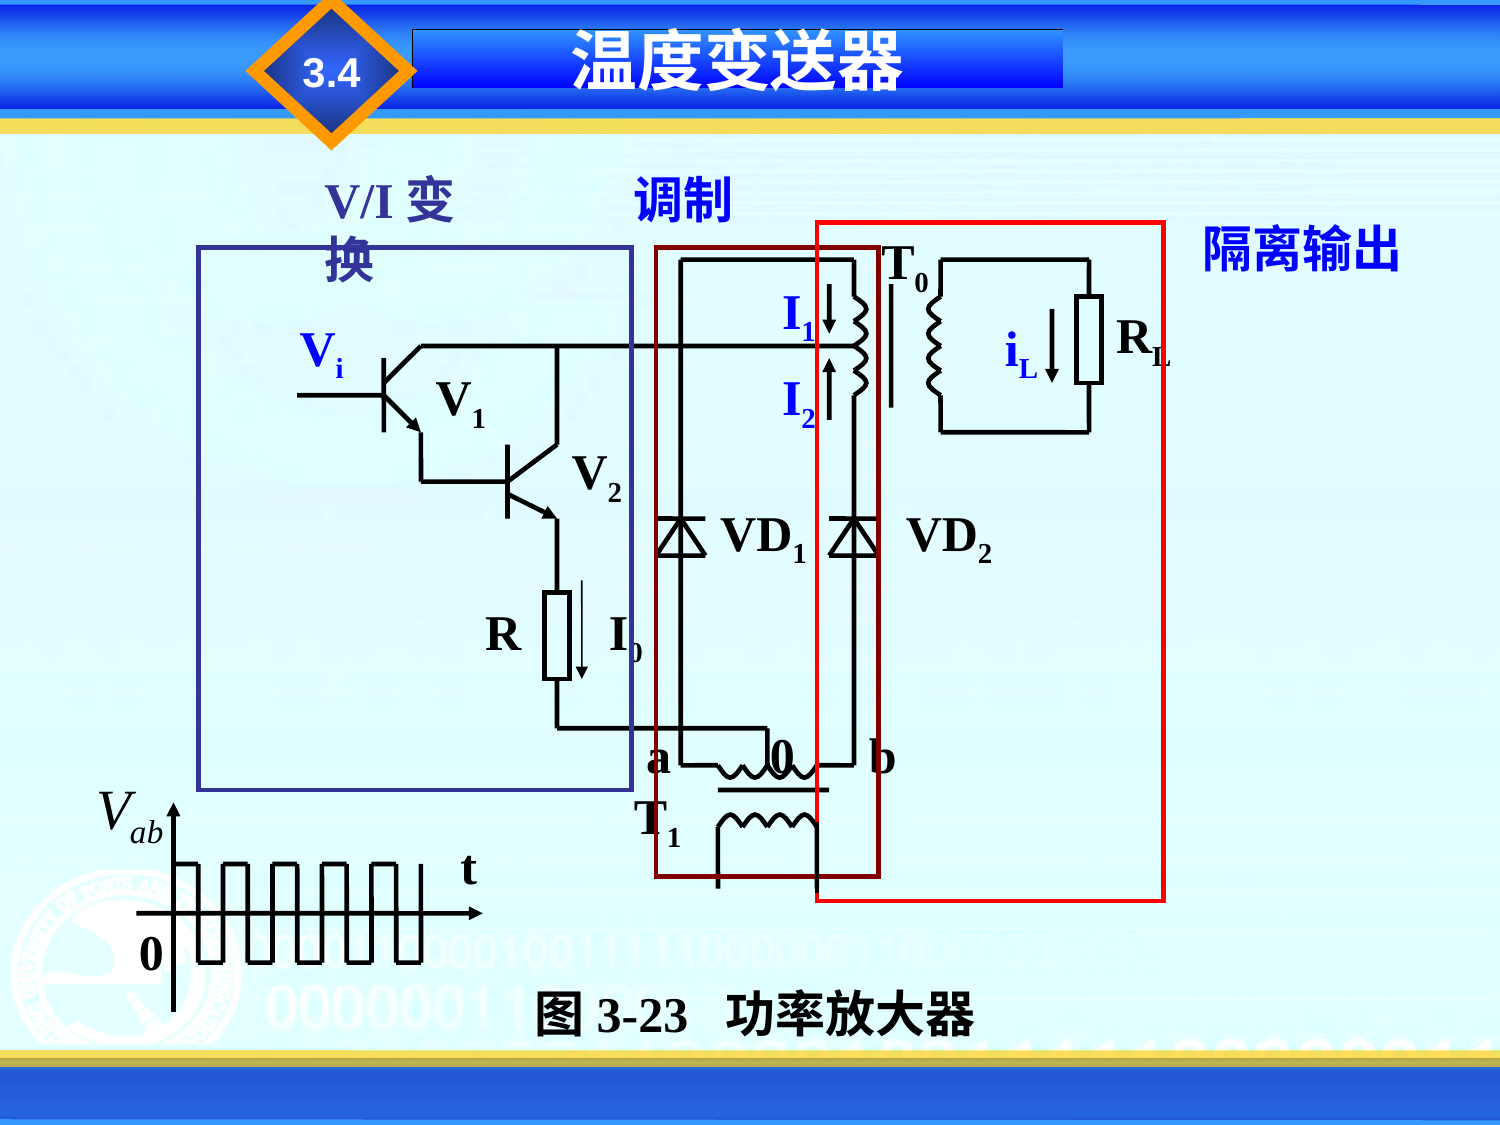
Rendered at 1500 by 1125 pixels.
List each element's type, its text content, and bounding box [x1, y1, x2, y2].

picture [0, 5, 324, 109]
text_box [123, 160, 1424, 1051]
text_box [92, 772, 174, 858]
picture [0, 1067, 1500, 1120]
text_box 3.4 [254, 0, 409, 142]
picture [338, 5, 1500, 109]
text_box 温度变送器 [411, 29, 1063, 88]
